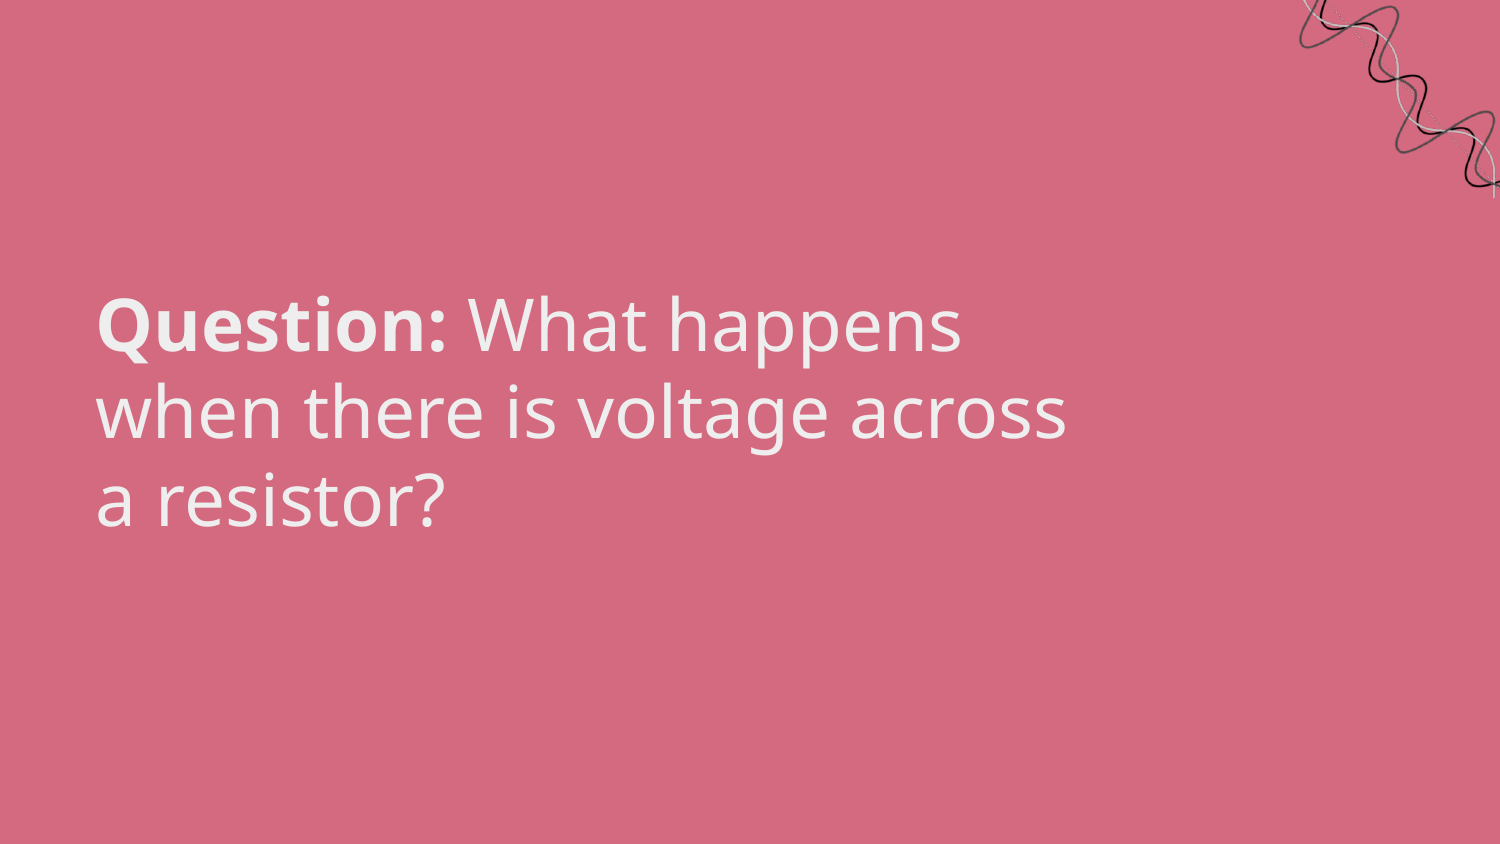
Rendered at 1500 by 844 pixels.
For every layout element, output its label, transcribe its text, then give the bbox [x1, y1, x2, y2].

title Question: What happens when there is voltage across a resistor? [80, 73, 1125, 745]
picture [1155, 0, 1500, 338]
